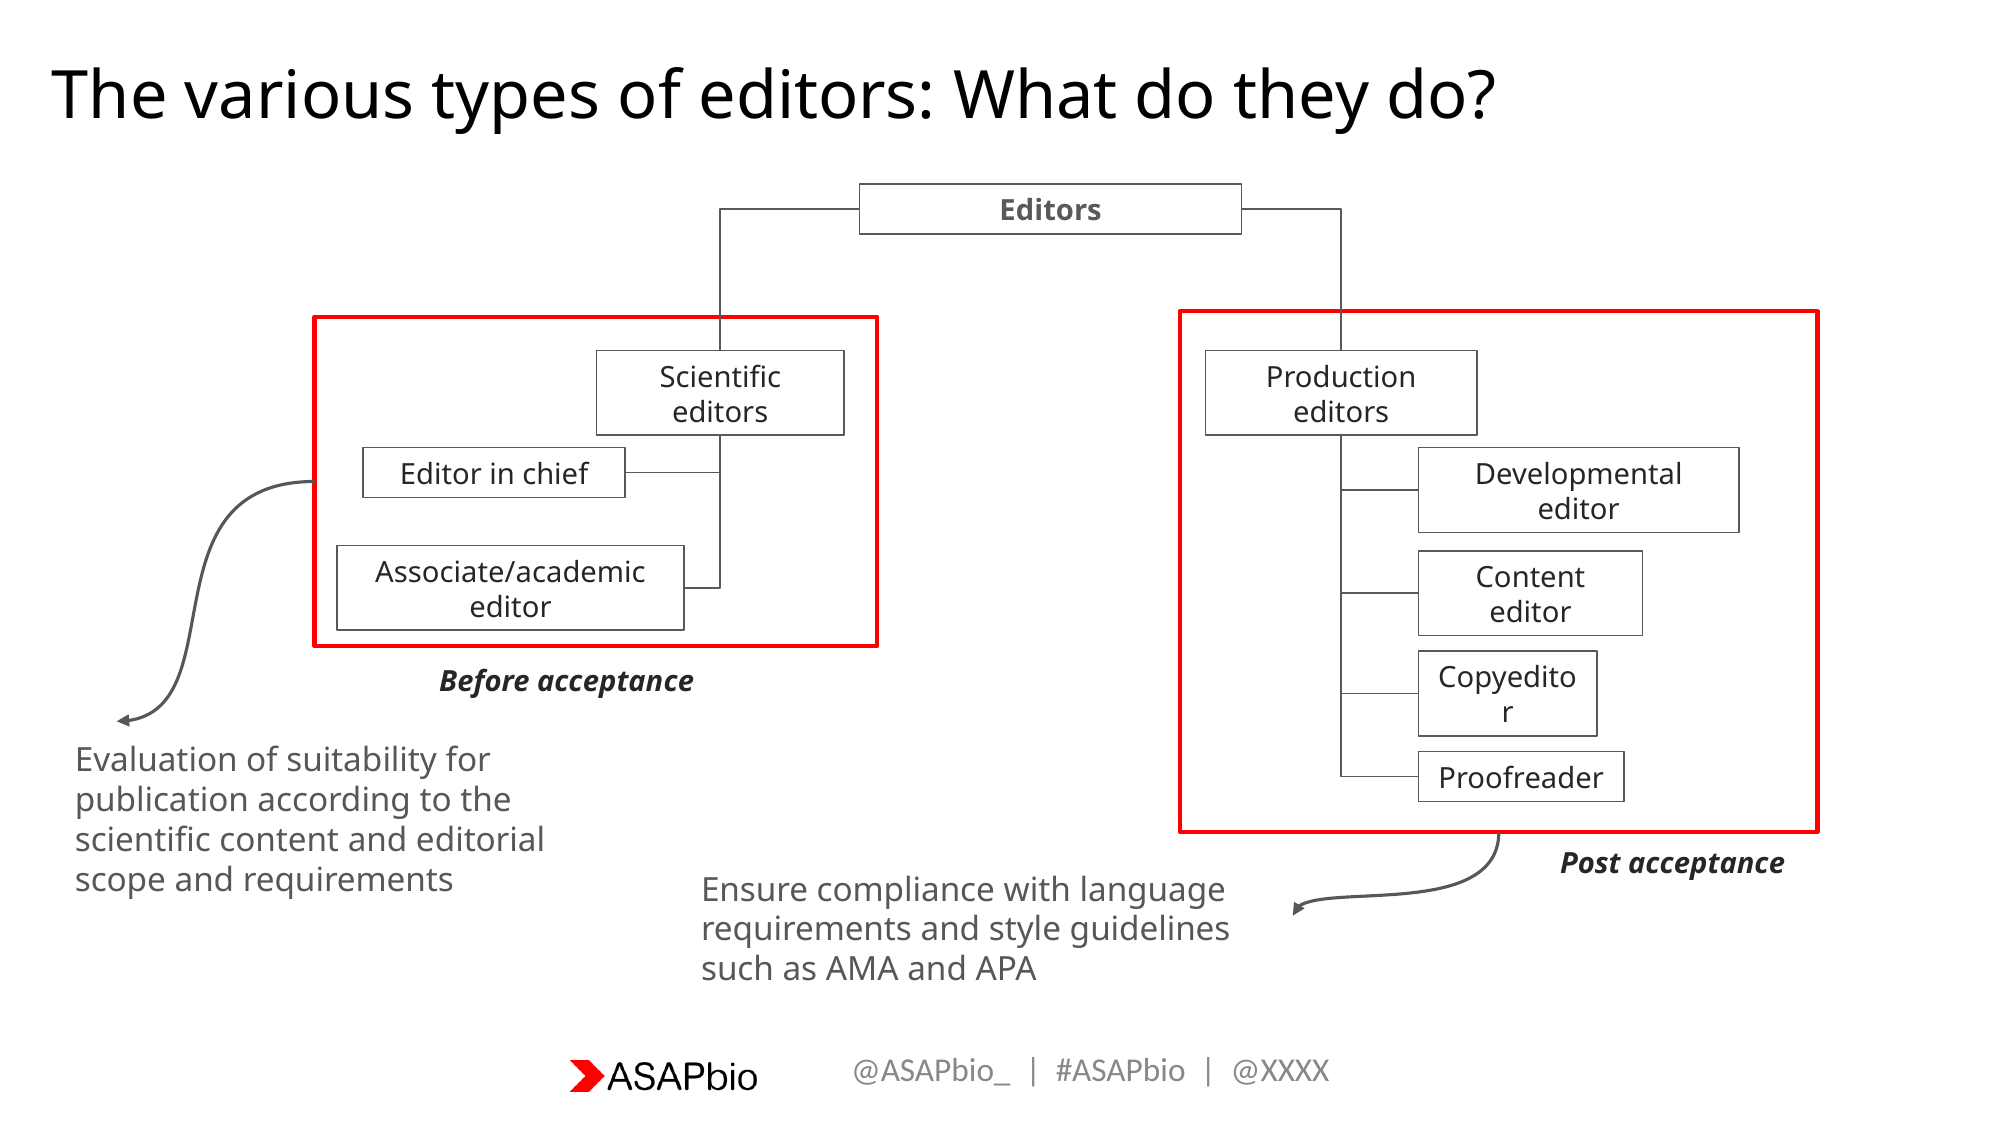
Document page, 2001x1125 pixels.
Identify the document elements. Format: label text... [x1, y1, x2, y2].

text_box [1191, 550, 1568, 628]
text_box [1180, 310, 1348, 833]
text_box Ensure compliance with language requirements and style guidelines such as AMA and APA [686, 860, 1324, 995]
text_box [1342, 310, 1818, 833]
text_box Copyeditor [1418, 651, 1597, 737]
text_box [1241, 499, 1518, 548]
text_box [610, 473, 794, 511]
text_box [719, 209, 860, 351]
text_box Content editor [1563, 550, 1643, 636]
text_box Production editors [1205, 350, 1478, 436]
text_box Developmental editor [1423, 447, 1739, 533]
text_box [636, 389, 709, 472]
text_box Post acceptance [1530, 836, 1815, 887]
text_box The various types of editors: What do they do? [36, 0, 1786, 185]
text_box Editors [859, 185, 1242, 234]
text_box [116, 481, 315, 722]
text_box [1241, 209, 1342, 351]
text_box Evaluation of suitability for publication according to the scientific content and editorial scope and requirements [59, 730, 602, 906]
picture [560, 1050, 767, 1102]
text_box Proofreader [1418, 751, 1625, 802]
text_box [314, 316, 878, 647]
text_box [1353, 770, 1438, 978]
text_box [1343, 398, 1416, 448]
text_box Before acceptance [319, 654, 822, 705]
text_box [1291, 449, 1468, 498]
